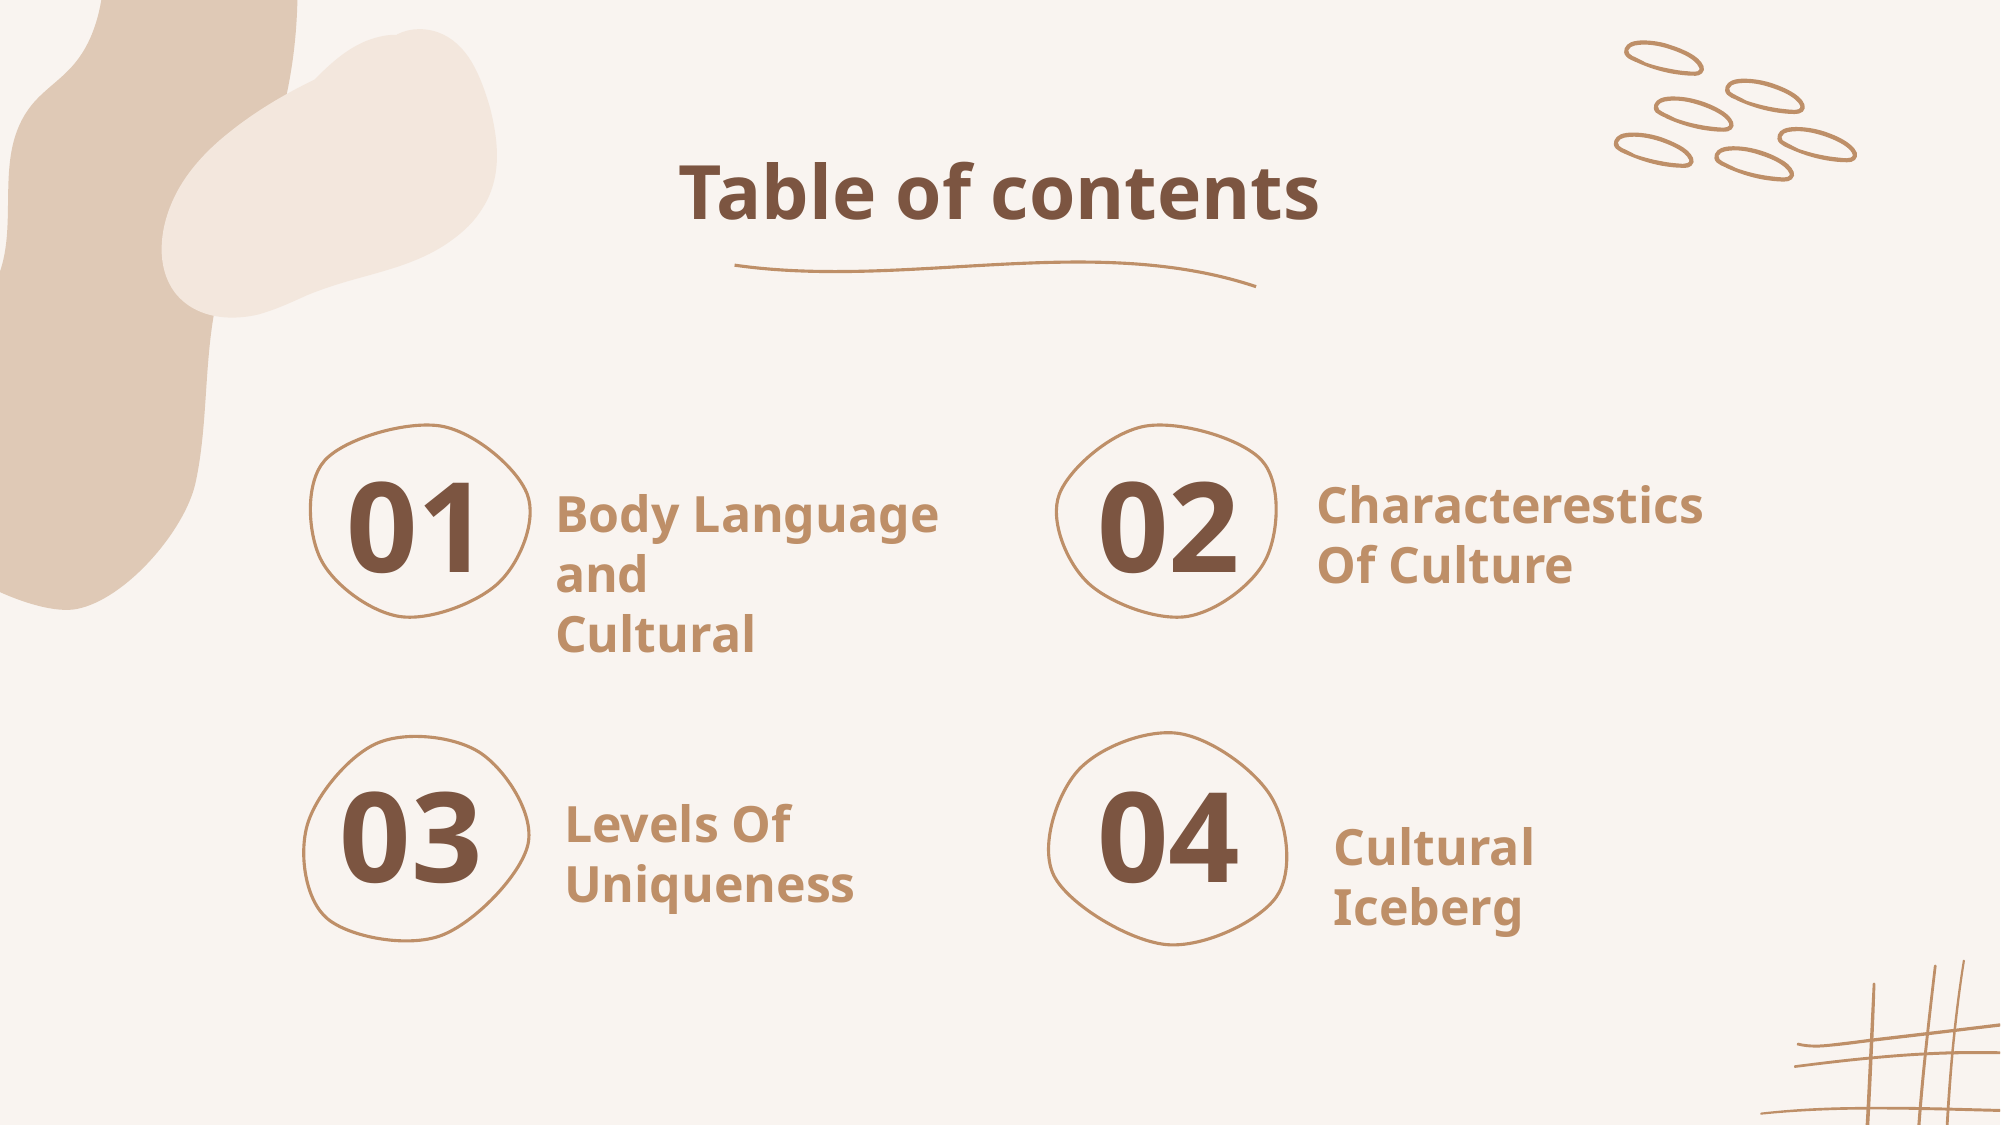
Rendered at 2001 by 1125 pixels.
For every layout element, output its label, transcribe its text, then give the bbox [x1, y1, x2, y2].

text_box [339, 736, 502, 772]
text_box [1076, 732, 1251, 772]
title Cultural Iceberg [1313, 795, 1752, 888]
title 04 [1058, 772, 1279, 893]
text_box [310, 893, 498, 941]
text_box [338, 583, 499, 618]
text_box [734, 262, 1257, 287]
title 03 [301, 772, 521, 893]
title 02 [1058, 462, 1279, 583]
text_box [1048, 804, 1058, 883]
text_box [521, 803, 529, 862]
text_box [323, 425, 504, 462]
title Body Language and Cultural [534, 462, 1057, 597]
title Characterestics Of Culture [1296, 453, 1735, 592]
text_box [1067, 813, 1287, 945]
title Levels Of Uniqueness [544, 772, 1020, 918]
title Table of contents [155, 124, 1844, 250]
text_box [1088, 583, 1248, 618]
title 01 [307, 462, 528, 583]
text_box [1082, 425, 1264, 462]
